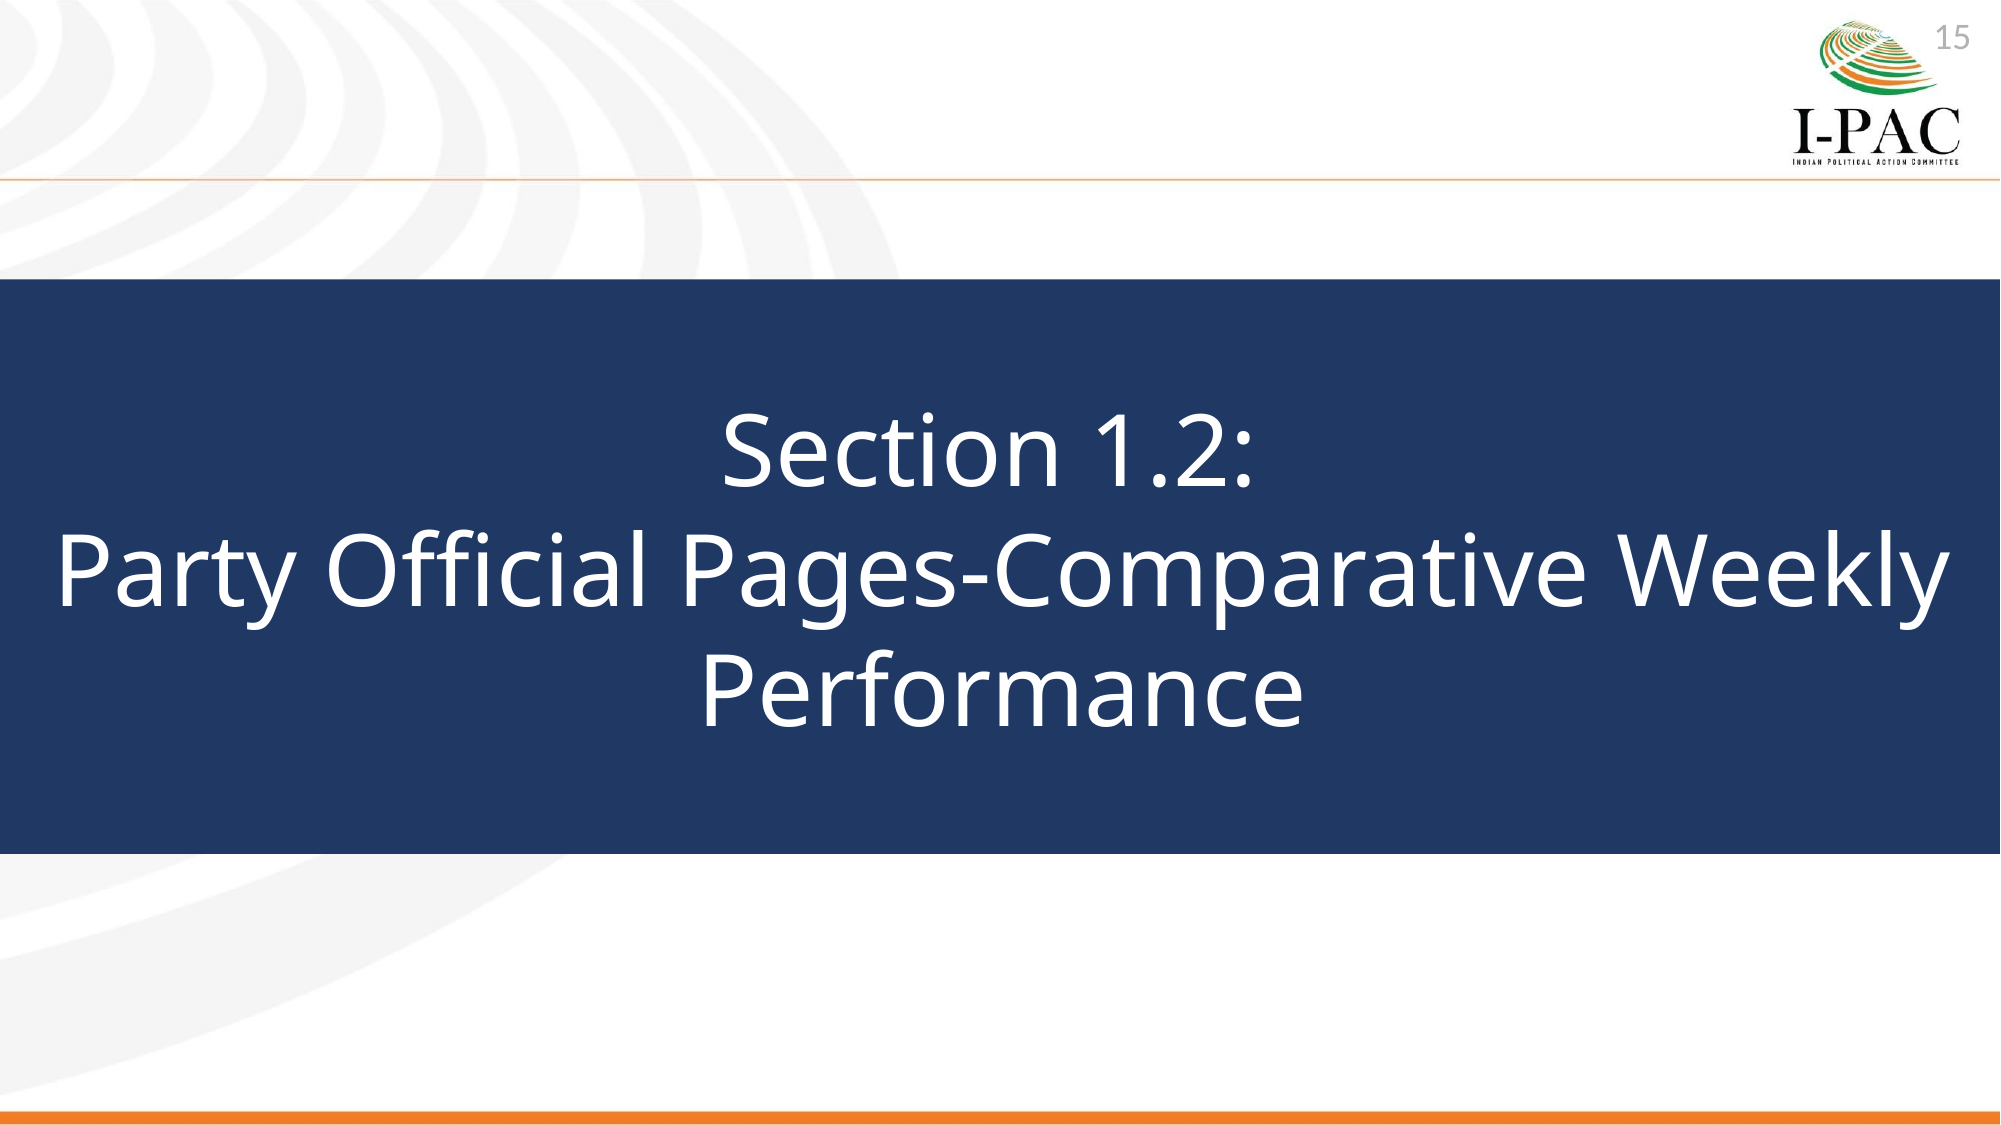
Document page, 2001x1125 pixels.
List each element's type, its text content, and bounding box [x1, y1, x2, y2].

picture [0, 0, 2000, 279]
slide_number 15 [1926, 12, 1972, 58]
text_box Section 1.2: Party Official Pages-Comparative Weekly Performance [0, 279, 2000, 854]
picture [0, 854, 2000, 1125]
